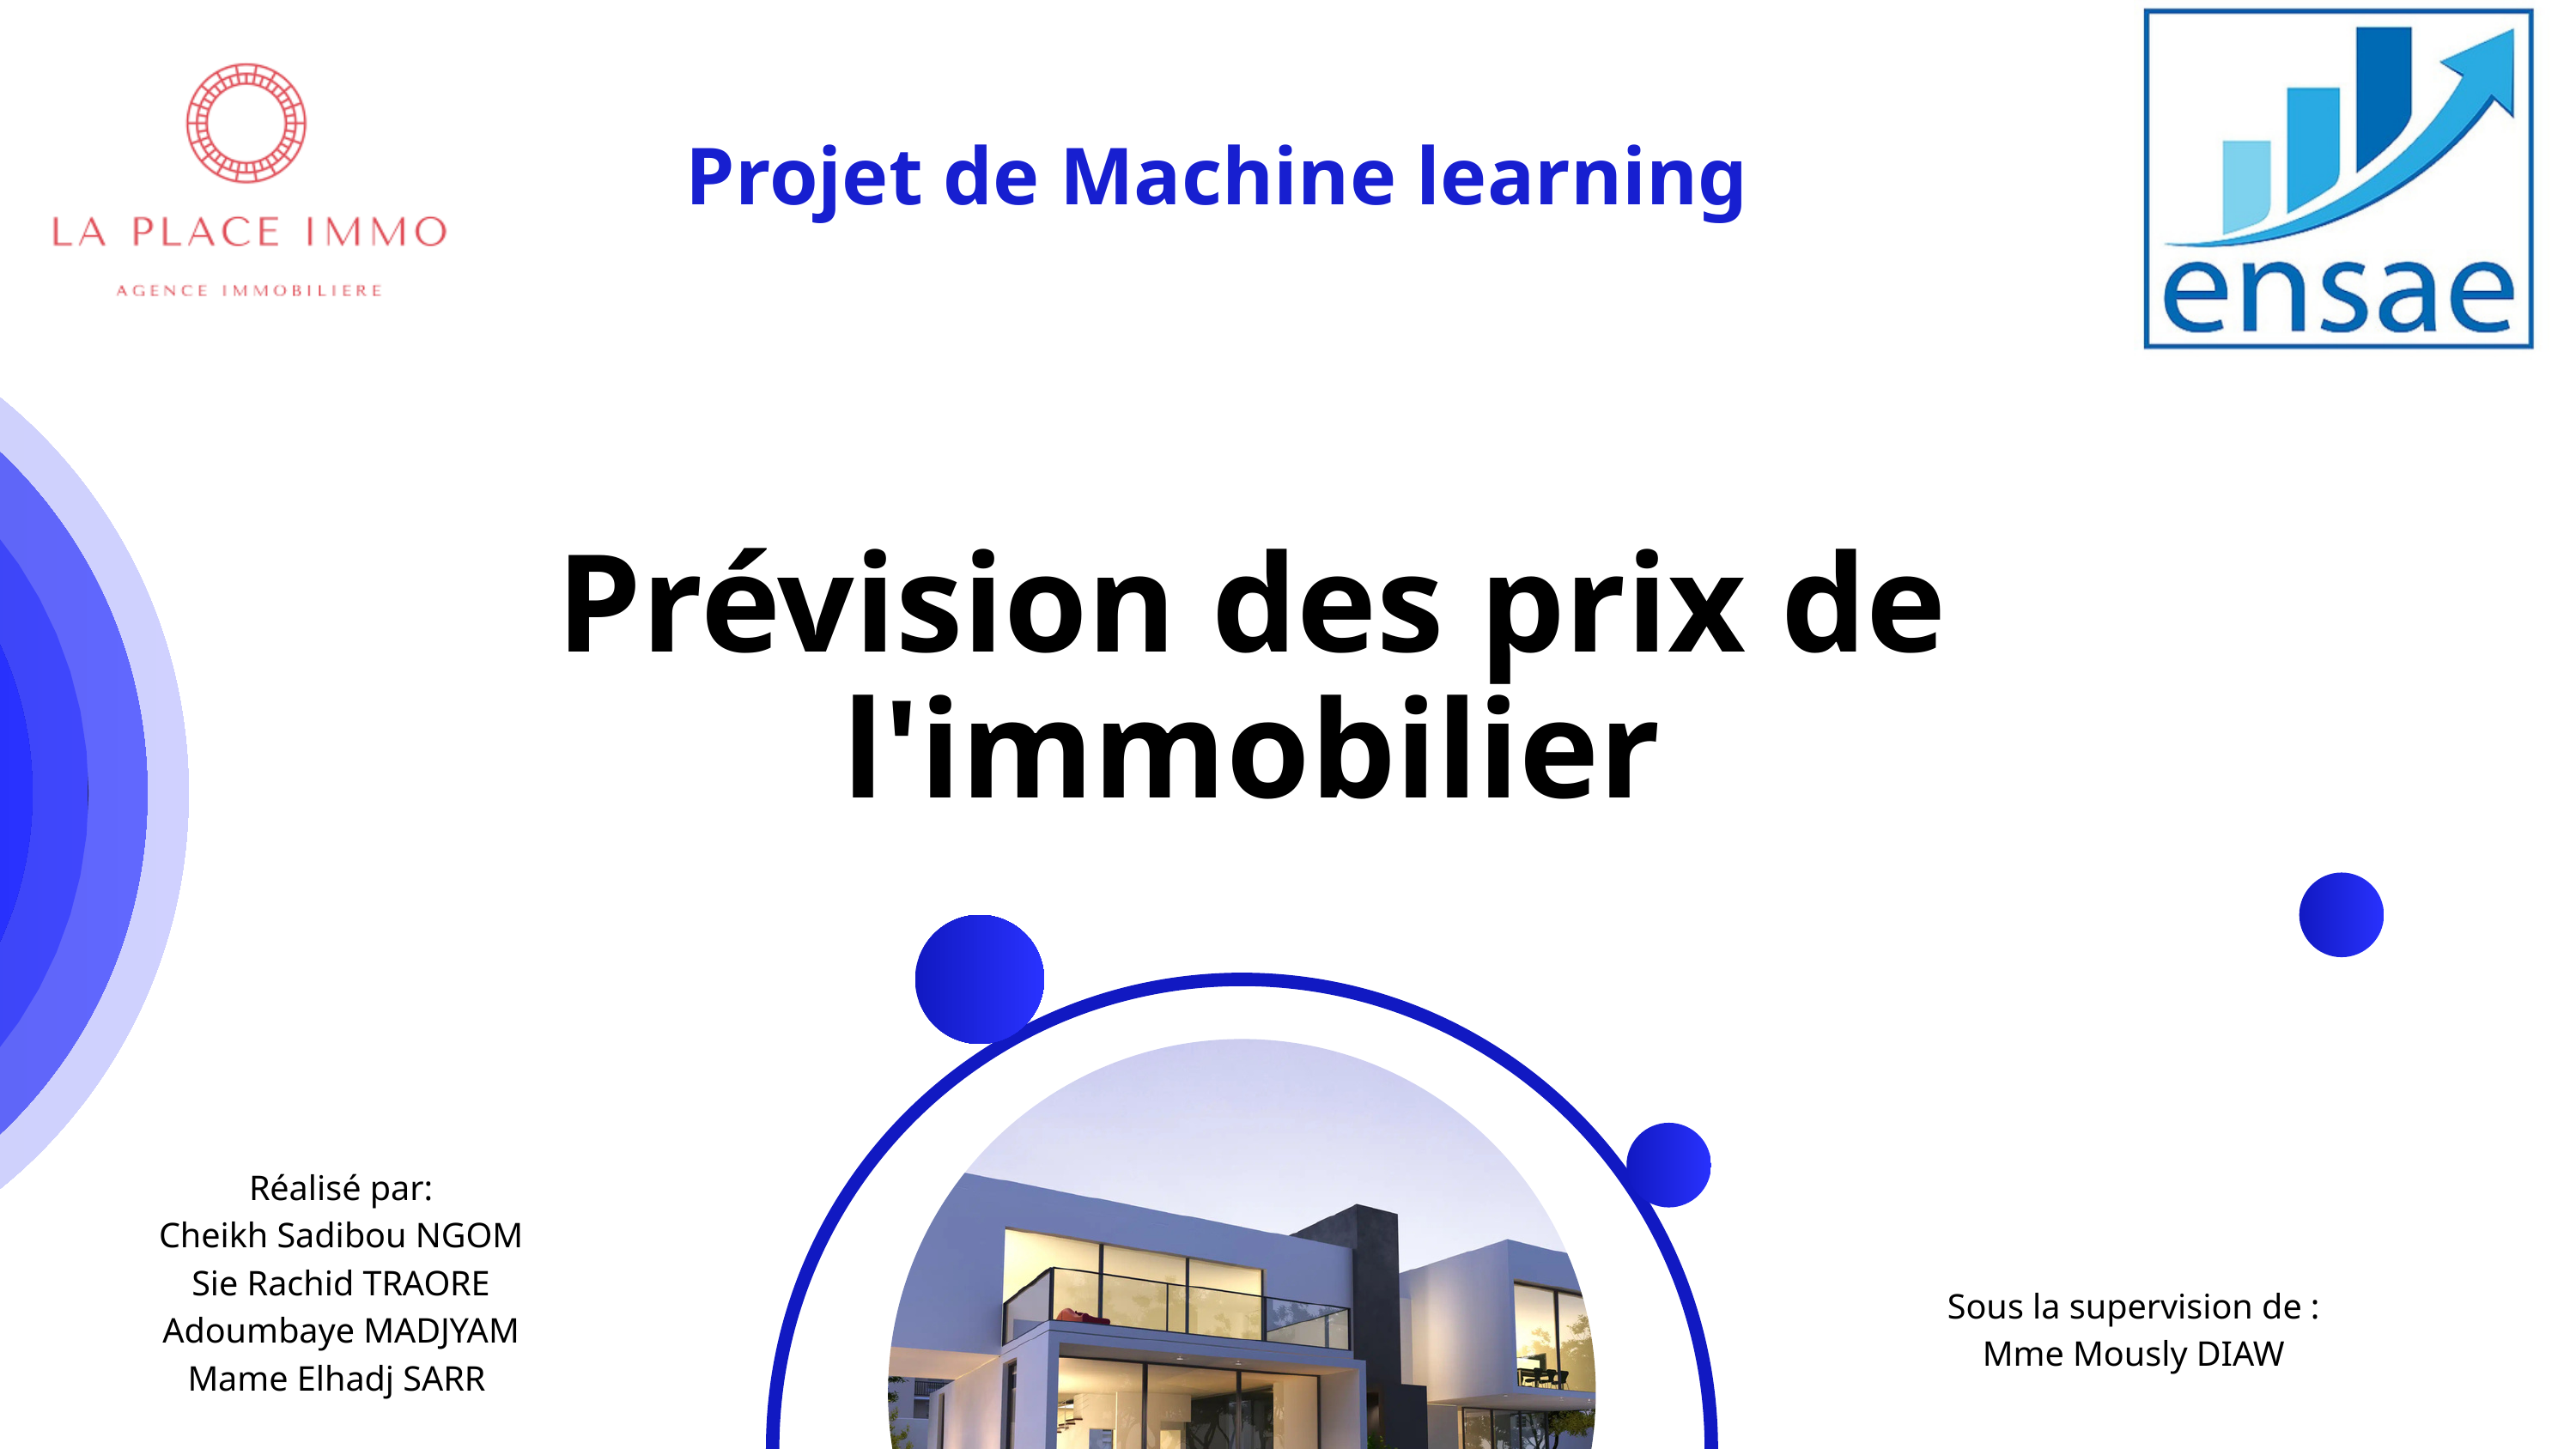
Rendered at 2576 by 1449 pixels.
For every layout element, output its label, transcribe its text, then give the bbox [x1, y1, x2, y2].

text_box [2134, 0, 2550, 364]
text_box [887, 1039, 1596, 1449]
text_box Prévision des prix de l'immobilier [368, 532, 2136, 826]
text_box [1625, 1122, 1712, 1208]
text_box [0, 283, 189, 1303]
text_box [11, 59, 488, 304]
text_box Réalisé par: Cheikh Sadibou NGOM Sie Rachid TRAORE Adoumbaye MADJYAM Mame Elhadj SARR [0, 1160, 683, 1446]
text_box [1048, 979, 1712, 1449]
text_box Sous la supervision de : Mme Mously DIAW [1792, 1277, 2476, 1421]
text_box Projet de Machine learning [656, 111, 1779, 331]
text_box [2299, 872, 2385, 958]
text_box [914, 914, 1045, 1037]
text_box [772, 979, 910, 1449]
